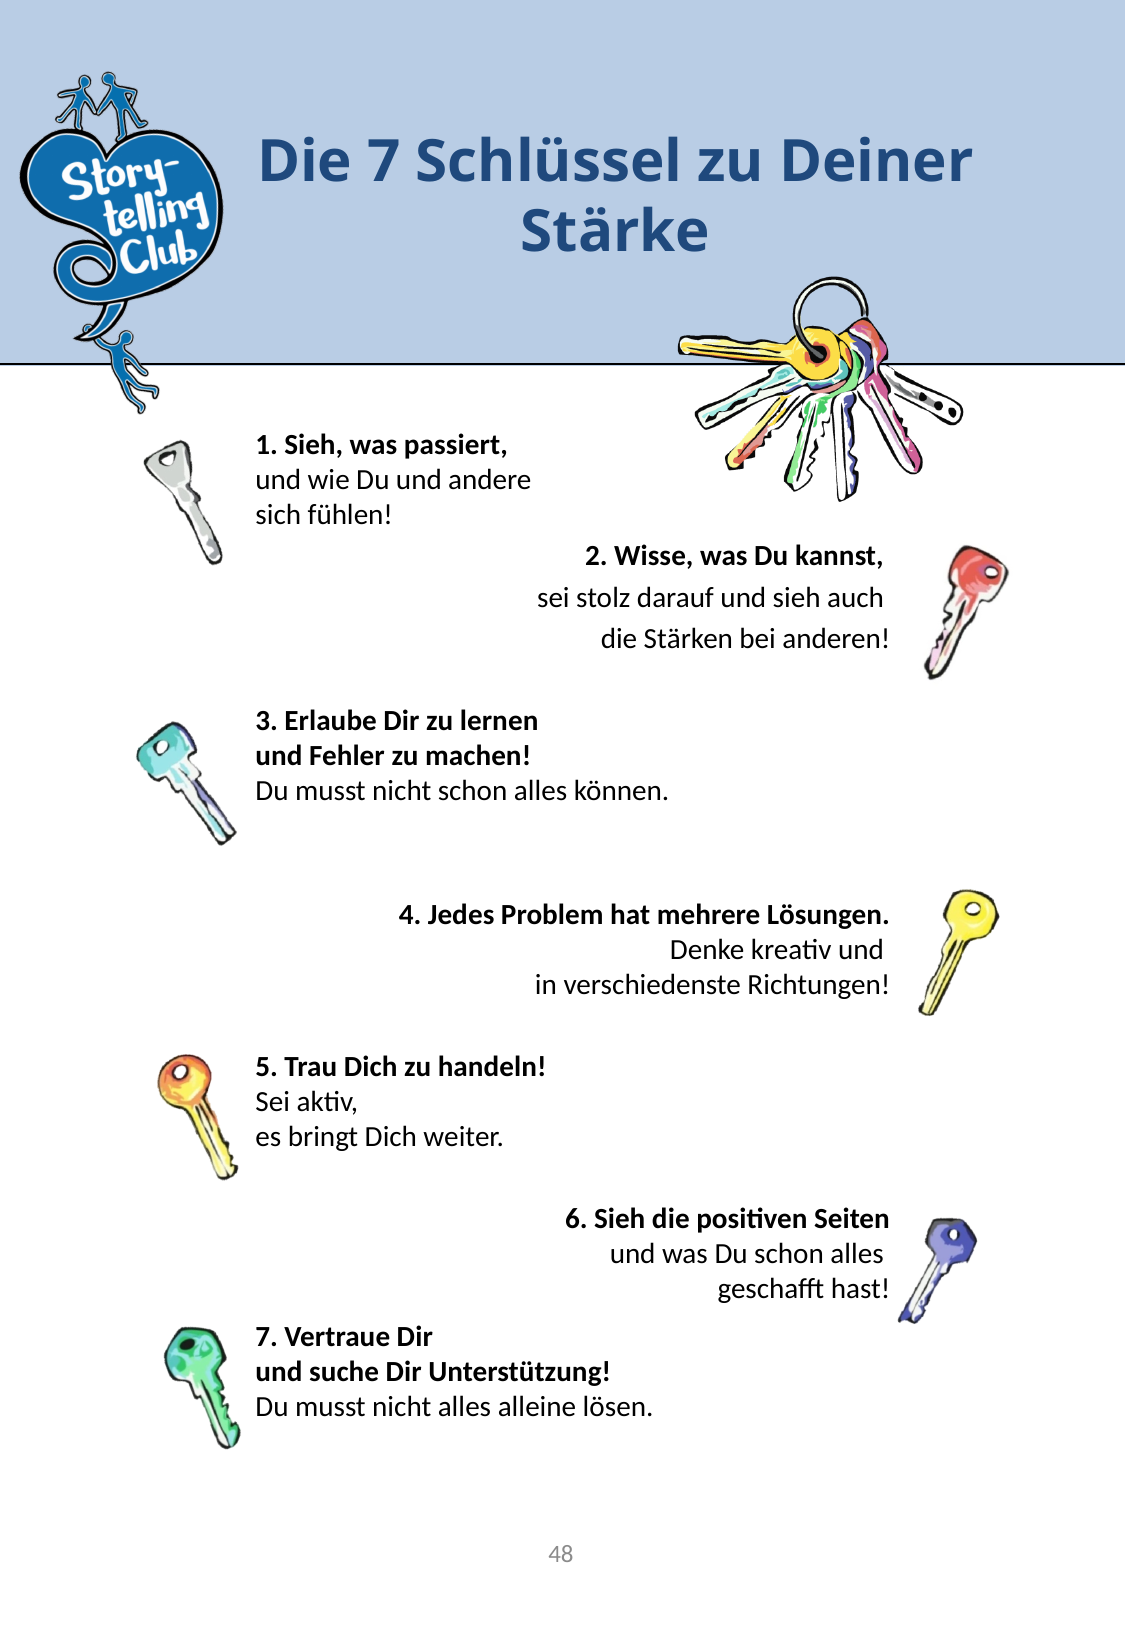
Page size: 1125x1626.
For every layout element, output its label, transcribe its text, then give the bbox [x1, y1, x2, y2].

picture [131, 1308, 284, 1474]
text_box [0, 177, 10, 363]
picture [0, 45, 277, 434]
picture [872, 1202, 998, 1340]
text_box [0, 0, 1125, 362]
slide_number 48 [326, 1509, 589, 1596]
text_box Die 7 Schlüssel zu Deiner Stärke [249, 91, 1083, 295]
picture [113, 417, 273, 594]
list 1. Sieh, was passiert, und wie Du und andere sich fühlen! 2. Wisse, was Du kannst, sei stolz darauf und sieh auch die Stärken bei anderen! 3. Erlaube Dir zu lernen und Fehler zu machen! Du musst nicht schon alles können. 4. Jedes Problem hat mehrere Lösungen. Denke kreativ und in verschiedenste Richtungen! 5. Trau Dich zu handeln! Sei aktiv, es bringt Dich weiter. 6. Sieh die positiven Seiten und was Du schon alles geschafft hast! 7. Vertraue Dir und suche Dir Unterstützung! Du musst nicht alles alleine lösen. [240, 418, 906, 1502]
picture [650, 132, 1008, 520]
picture [115, 706, 271, 872]
picture [872, 872, 1027, 1037]
picture [126, 1036, 277, 1201]
picture [880, 529, 1037, 697]
